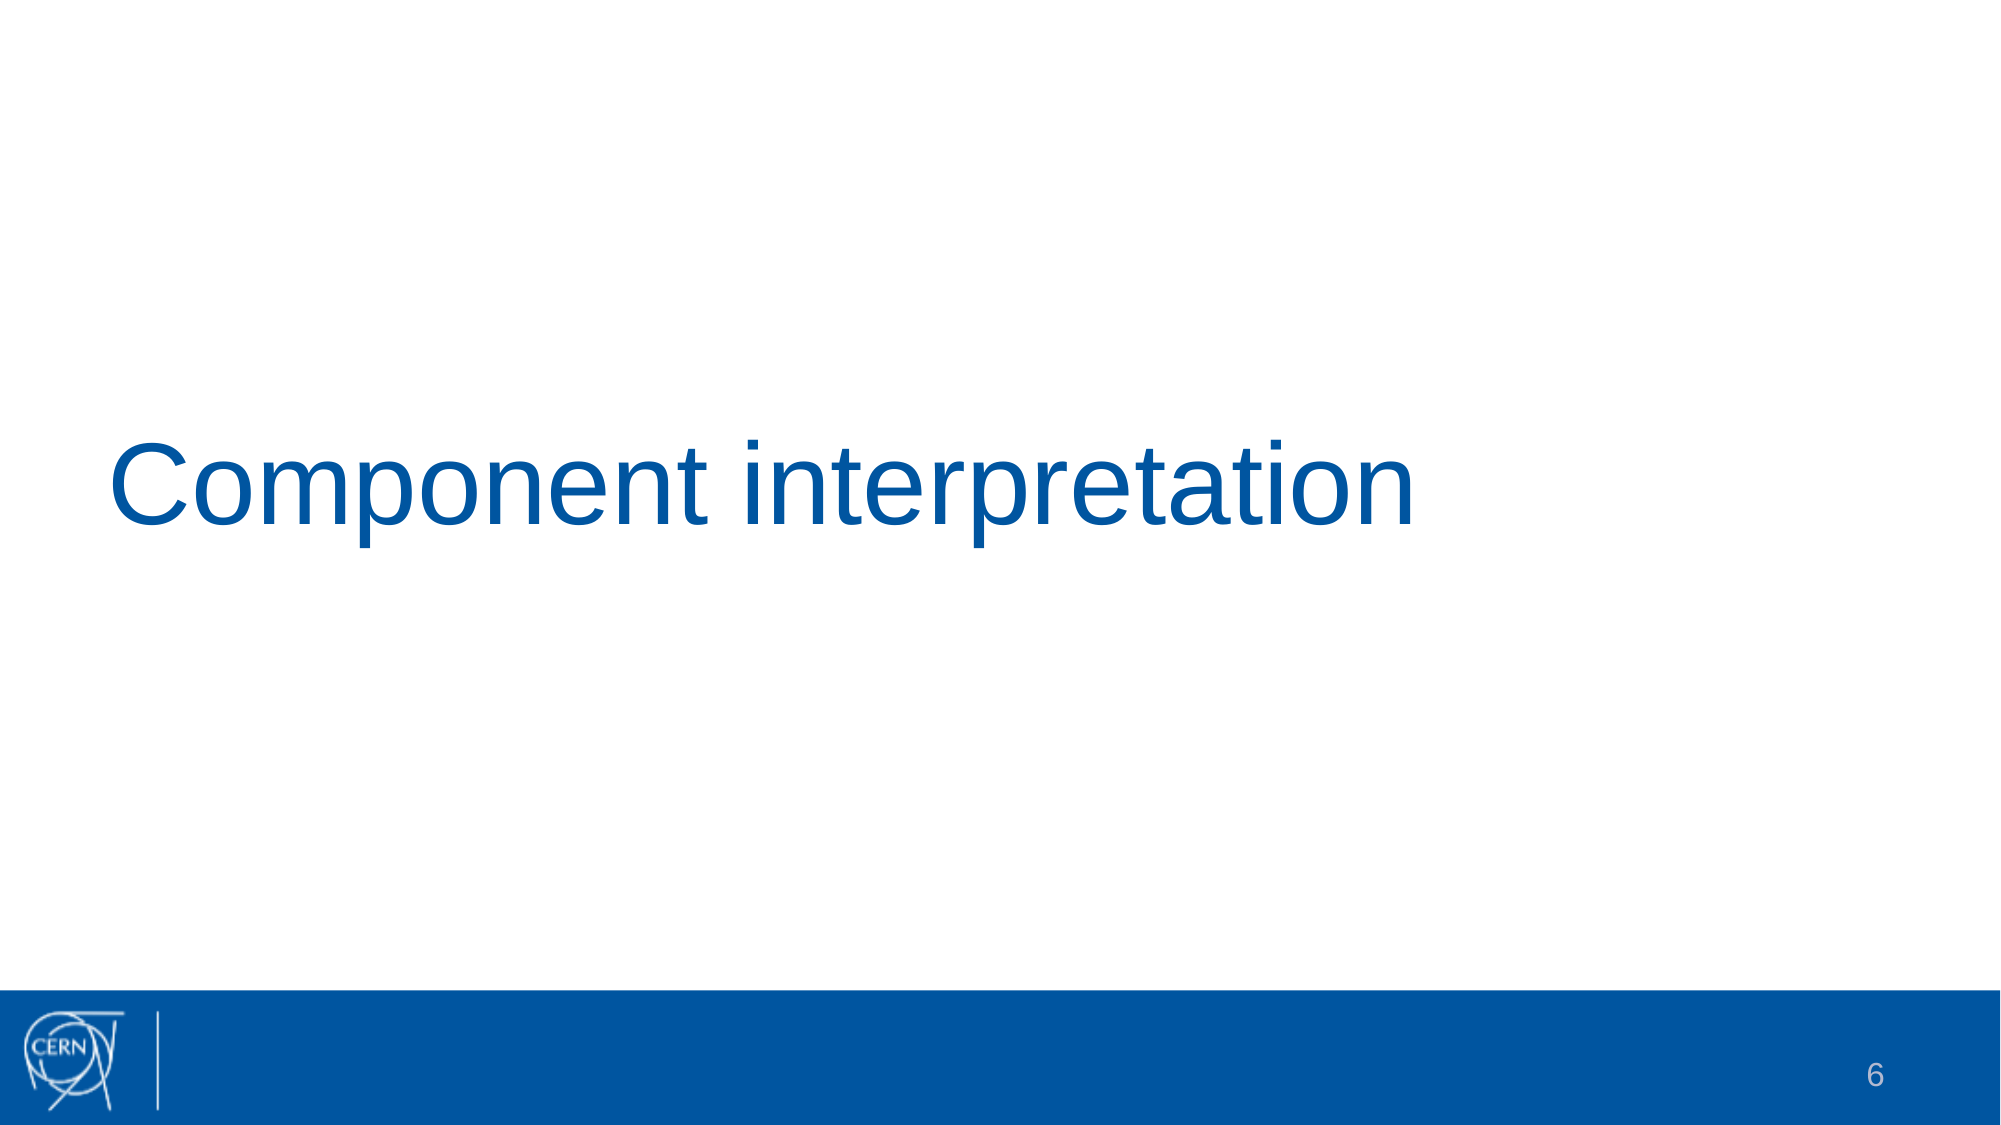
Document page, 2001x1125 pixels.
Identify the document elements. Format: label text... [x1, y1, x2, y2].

title Component interpretation [99, 401, 1900, 556]
slide_number 6 [1790, 1042, 1900, 1103]
